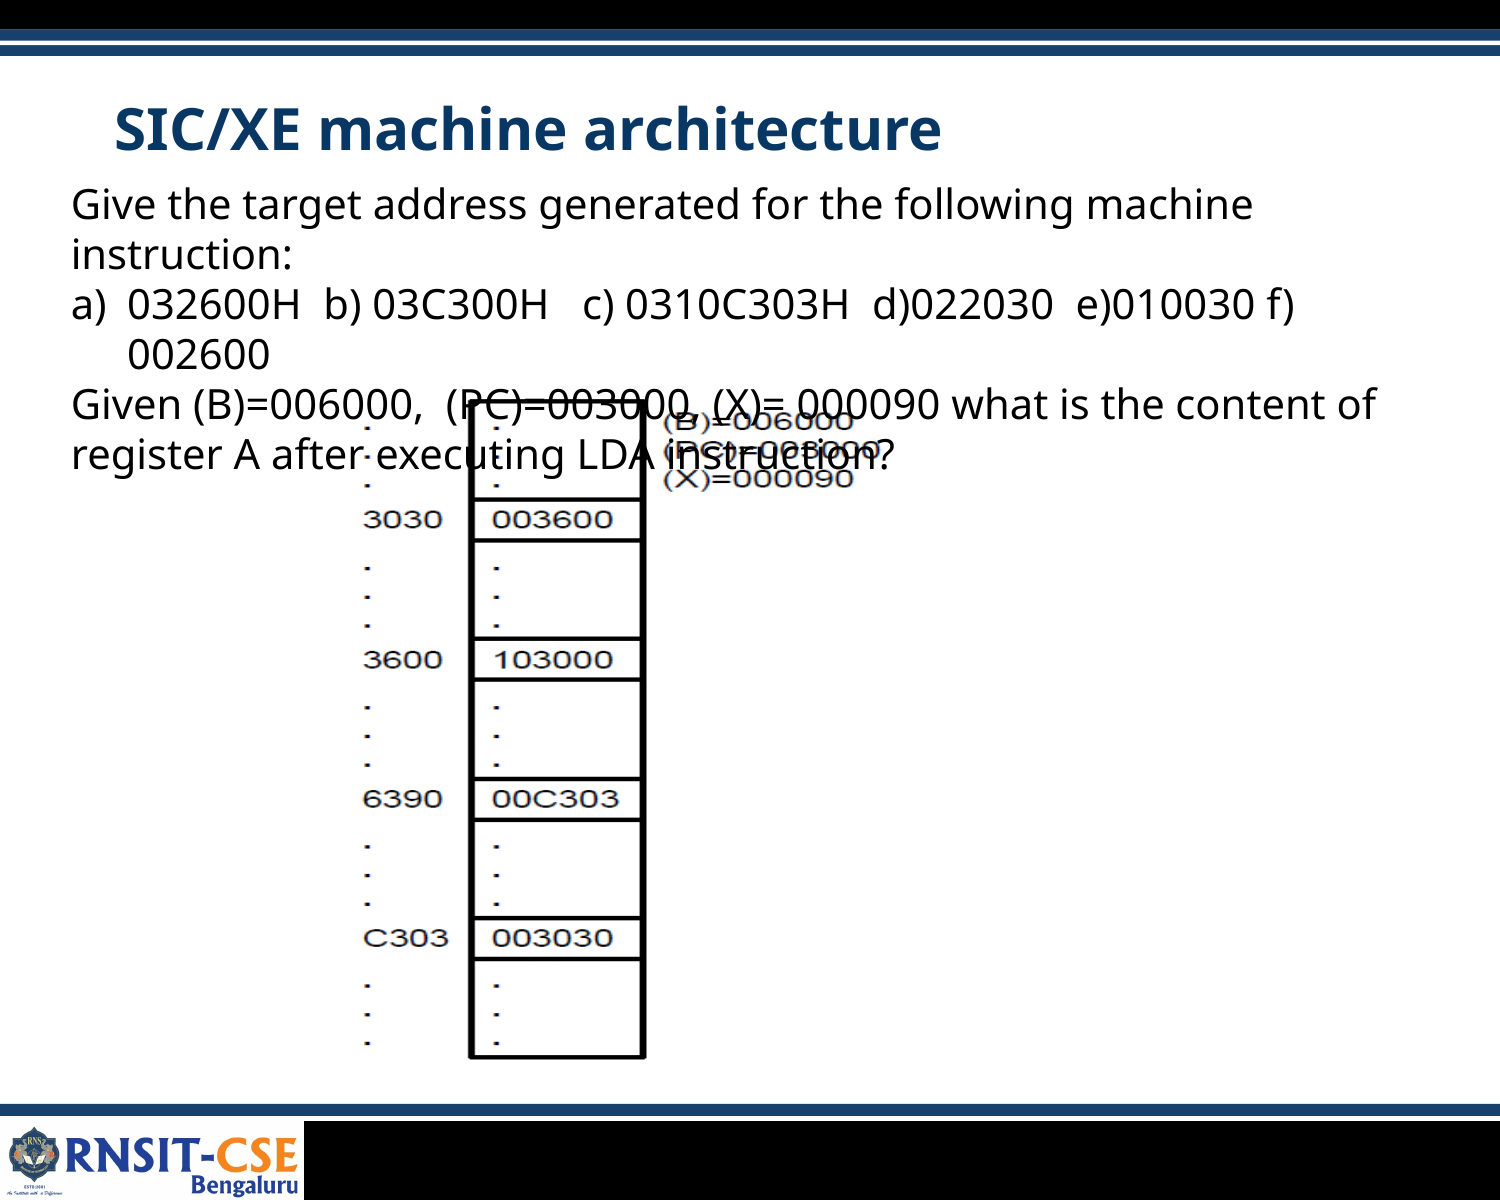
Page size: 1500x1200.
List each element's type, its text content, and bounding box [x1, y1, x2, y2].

text_box Give the target address generated for the following machine instruction: 032600H b) 03C300H c) 0310C303H d)022030 e)010030 f) 002600 Given (B)=006000, (PC)=003000, (X)= 000090 what is the content of register A after executing LDA instruction? [55, 170, 1445, 486]
title SIC/XE machine architecture [99, 87, 1375, 171]
picture [0, 1119, 304, 1200]
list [324, 386, 901, 1076]
